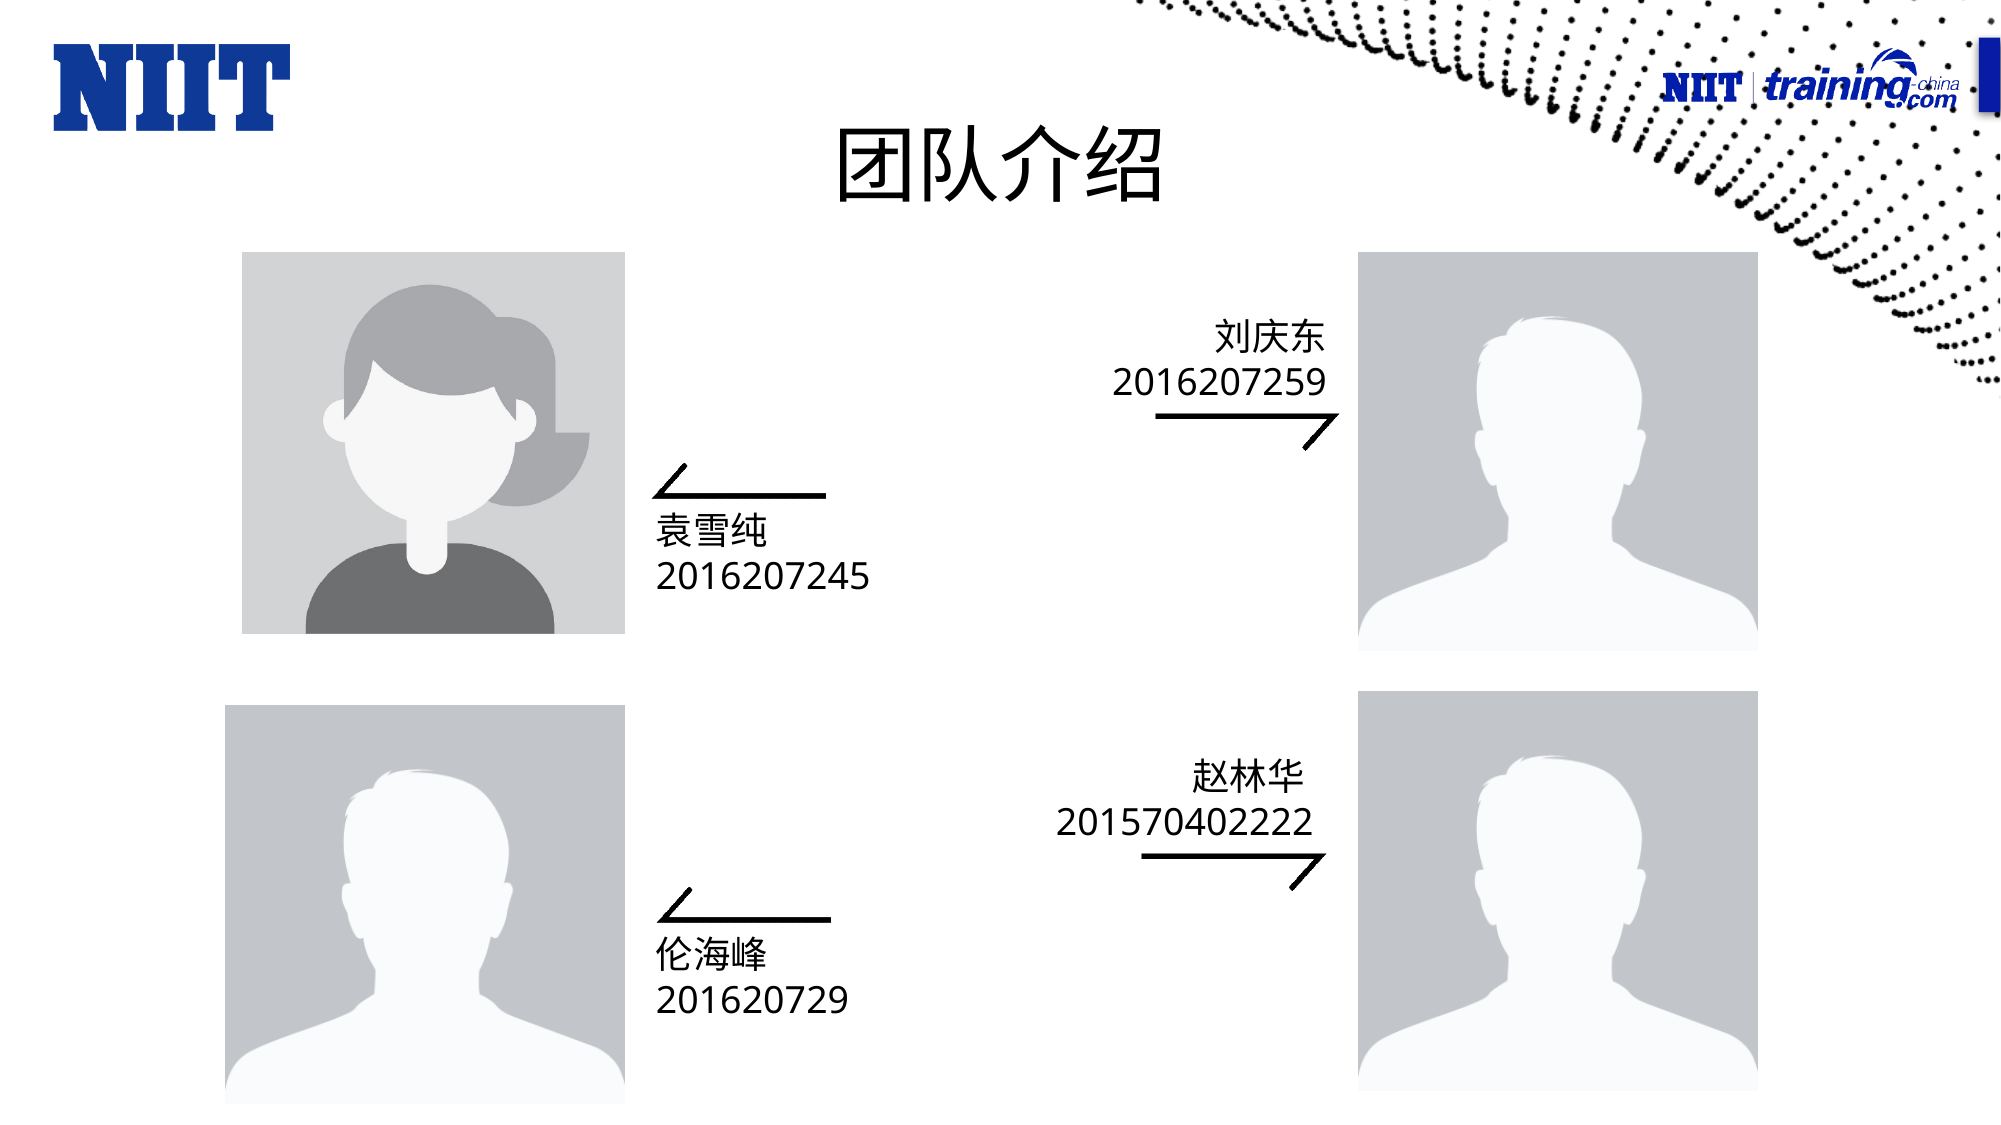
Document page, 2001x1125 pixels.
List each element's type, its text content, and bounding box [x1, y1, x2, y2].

picture [1139, 851, 1329, 892]
text_box 伦海峰201620729 [641, 923, 970, 1074]
picture [654, 885, 833, 924]
picture [649, 0, 2001, 1091]
text_box 袁雪纯 2016207245 [641, 499, 1014, 650]
text_box 赵林华201570402222 [999, 745, 1329, 851]
picture [242, 252, 625, 634]
text_box 刘庆东 2016207259 [983, 305, 1342, 410]
title 团队介绍 [359, 72, 1641, 253]
picture [225, 705, 625, 1104]
picture [32, 17, 313, 158]
